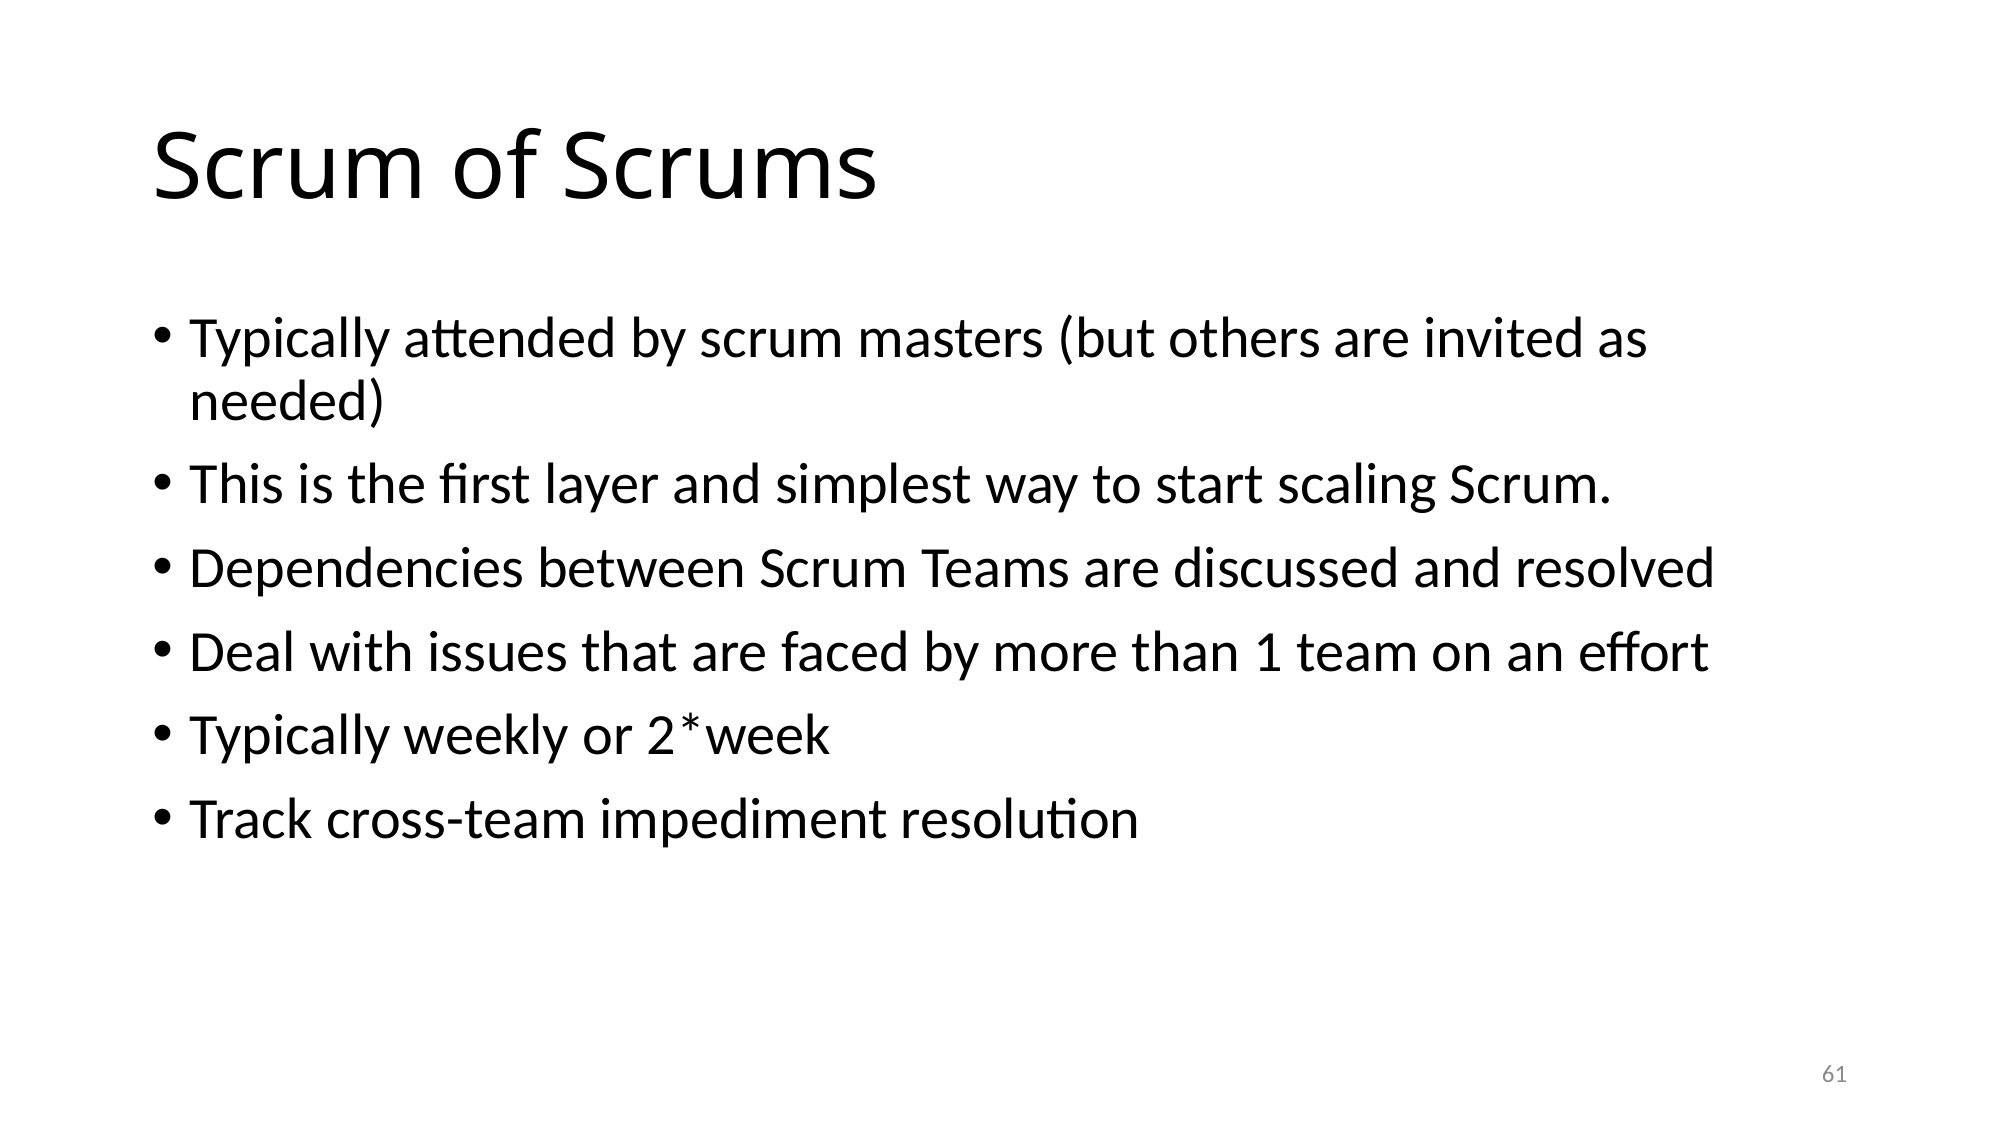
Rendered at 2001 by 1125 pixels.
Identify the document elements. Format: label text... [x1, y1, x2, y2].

title Scrum of Scrums [137, 59, 1863, 278]
list Typically attended by scrum masters (but others are invited as needed) This is the first layer and simplest way to start scaling Scrum. Dependencies between Scrum Teams are discussed and resolved Deal with issues that are faced by more than 1 team on an effort Typically weekly or 2*week Track cross-team impediment resolution [137, 299, 1863, 1014]
slide_number 61 [1412, 1042, 1863, 1103]
